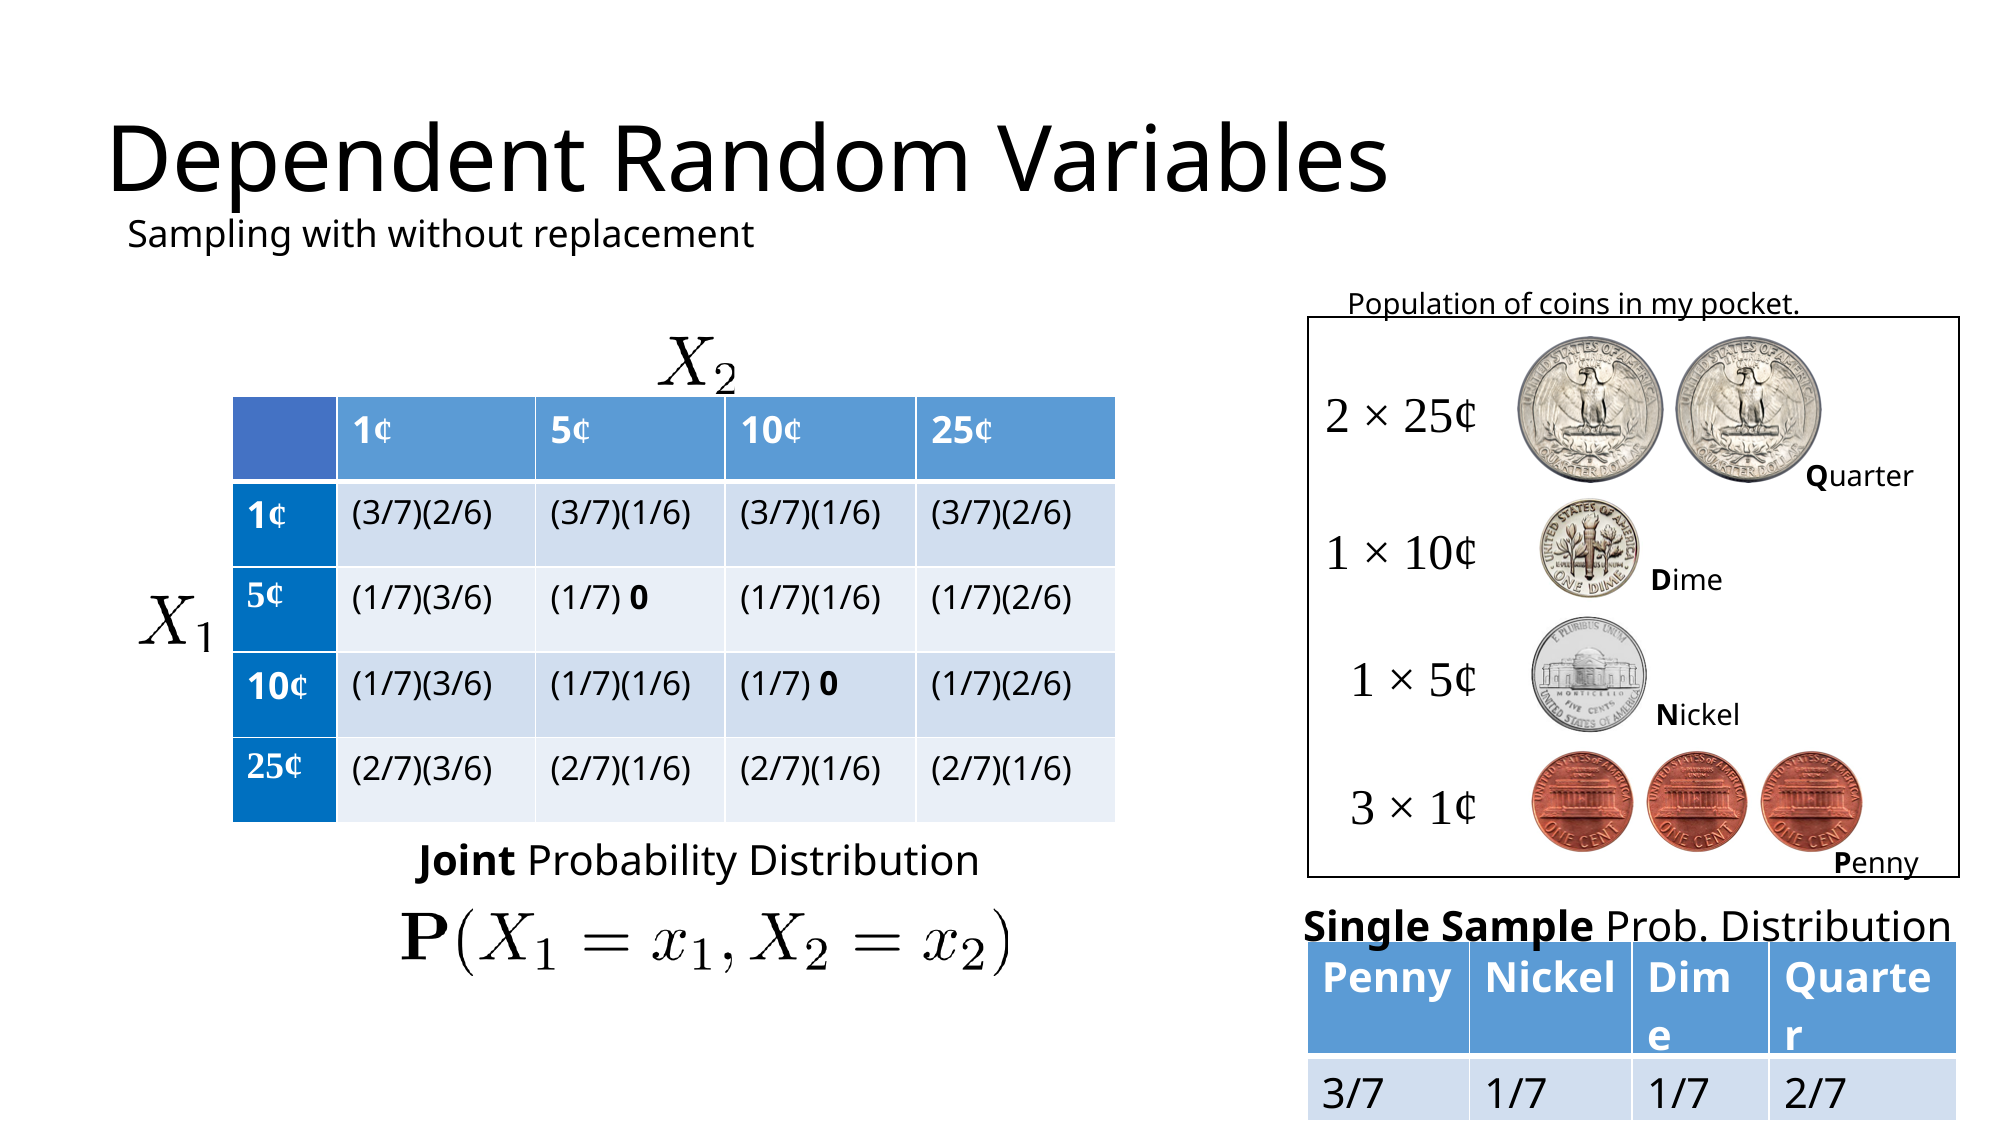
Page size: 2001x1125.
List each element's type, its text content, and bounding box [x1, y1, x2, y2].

table_cell 1/7 [1633, 1059, 1768, 1120]
table_header Dime [1633, 958, 1768, 1053]
table_cell (2/7)(1/6) [917, 738, 1115, 822]
table_header 10¢ [726, 397, 915, 479]
picture [401, 908, 1008, 976]
table_cell (1/7)(3/6) [338, 653, 535, 737]
table_cell 1/7 [1470, 1059, 1631, 1120]
table_cell 1¢ [233, 484, 336, 566]
table_cell (3/7)(2/6) [338, 484, 535, 566]
table_cell (1/7)(1/6) [726, 568, 915, 651]
table_header Quarter [1770, 958, 1956, 1053]
table_cell (1/7)(1/6) [536, 653, 724, 737]
text_box Single Sample Prob. Distribution [1288, 892, 1978, 958]
text_box Sampling with without replacement [112, 203, 771, 263]
table_header 25¢ [917, 397, 1115, 479]
table_cell (3/7)(2/6) [917, 484, 1115, 566]
table_cell (1/7)(3/6) [338, 568, 535, 651]
title Dependent Random Variables [90, 52, 1863, 271]
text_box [1308, 278, 1959, 888]
picture [138, 595, 214, 652]
table_cell (2/7)(3/6) [338, 738, 535, 822]
table_cell (1/7)(2/6) [917, 568, 1115, 651]
table_cell 3/7 [1308, 1059, 1469, 1120]
table_cell 10¢ [233, 653, 336, 737]
table_header 5¢ [536, 397, 724, 479]
picture [657, 336, 735, 394]
table_cell (3/7)(1/6) [536, 484, 724, 566]
table_cell (1/7) 0 [536, 568, 724, 651]
table_header Nickel [1470, 958, 1631, 1053]
table_header [233, 397, 336, 479]
table_cell (1/7) 0 [726, 653, 915, 737]
table_cell 25¢ [233, 738, 336, 822]
table_cell 5¢ [233, 568, 336, 651]
table_cell (2/7)(1/6) [726, 738, 915, 822]
table_cell 2/7 [1770, 1059, 1956, 1120]
table_cell (1/7)(2/6) [917, 653, 1115, 737]
text_box Joint Probability Distribution [403, 826, 1007, 891]
table_header Penny [1308, 958, 1469, 1053]
table_header 1¢ [338, 397, 535, 479]
table_cell (3/7)(1/6) [726, 484, 915, 566]
table_cell (2/7)(1/6) [536, 738, 724, 822]
